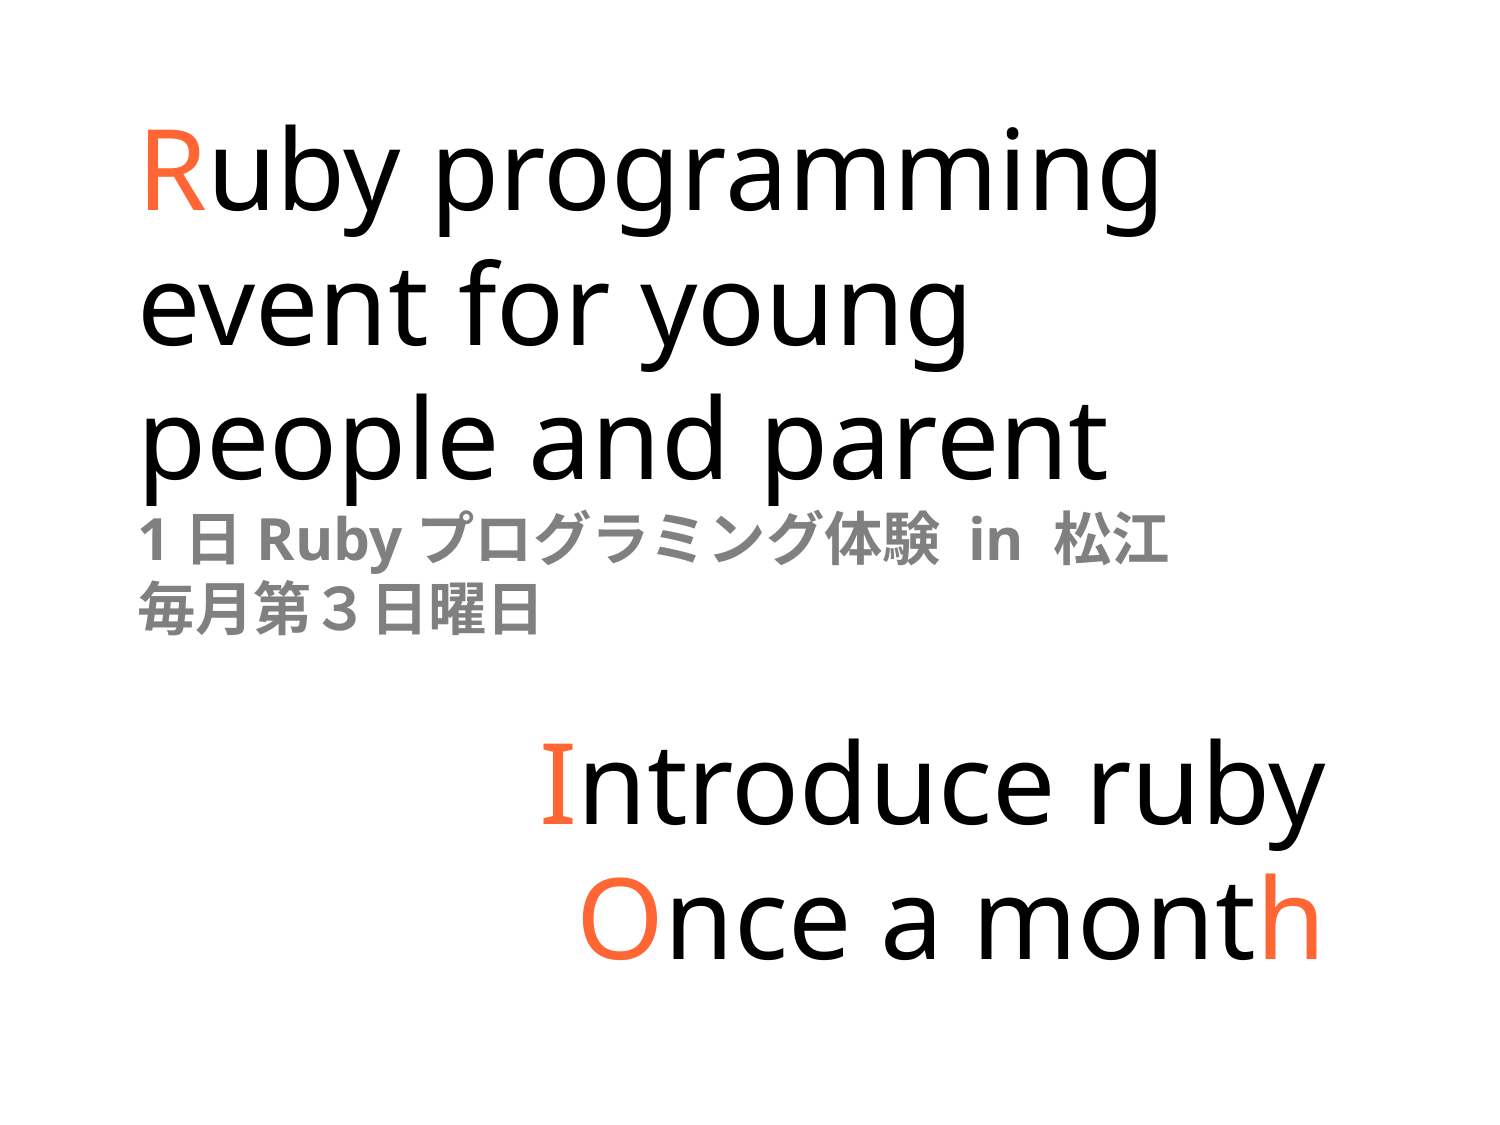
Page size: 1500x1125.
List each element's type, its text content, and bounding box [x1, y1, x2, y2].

text_box Ruby programming event for young people and parent 1日Rubyプログラミング体験 in 松江 毎月第３日曜日 Introduce ruby Once a month [122, 90, 1341, 990]
